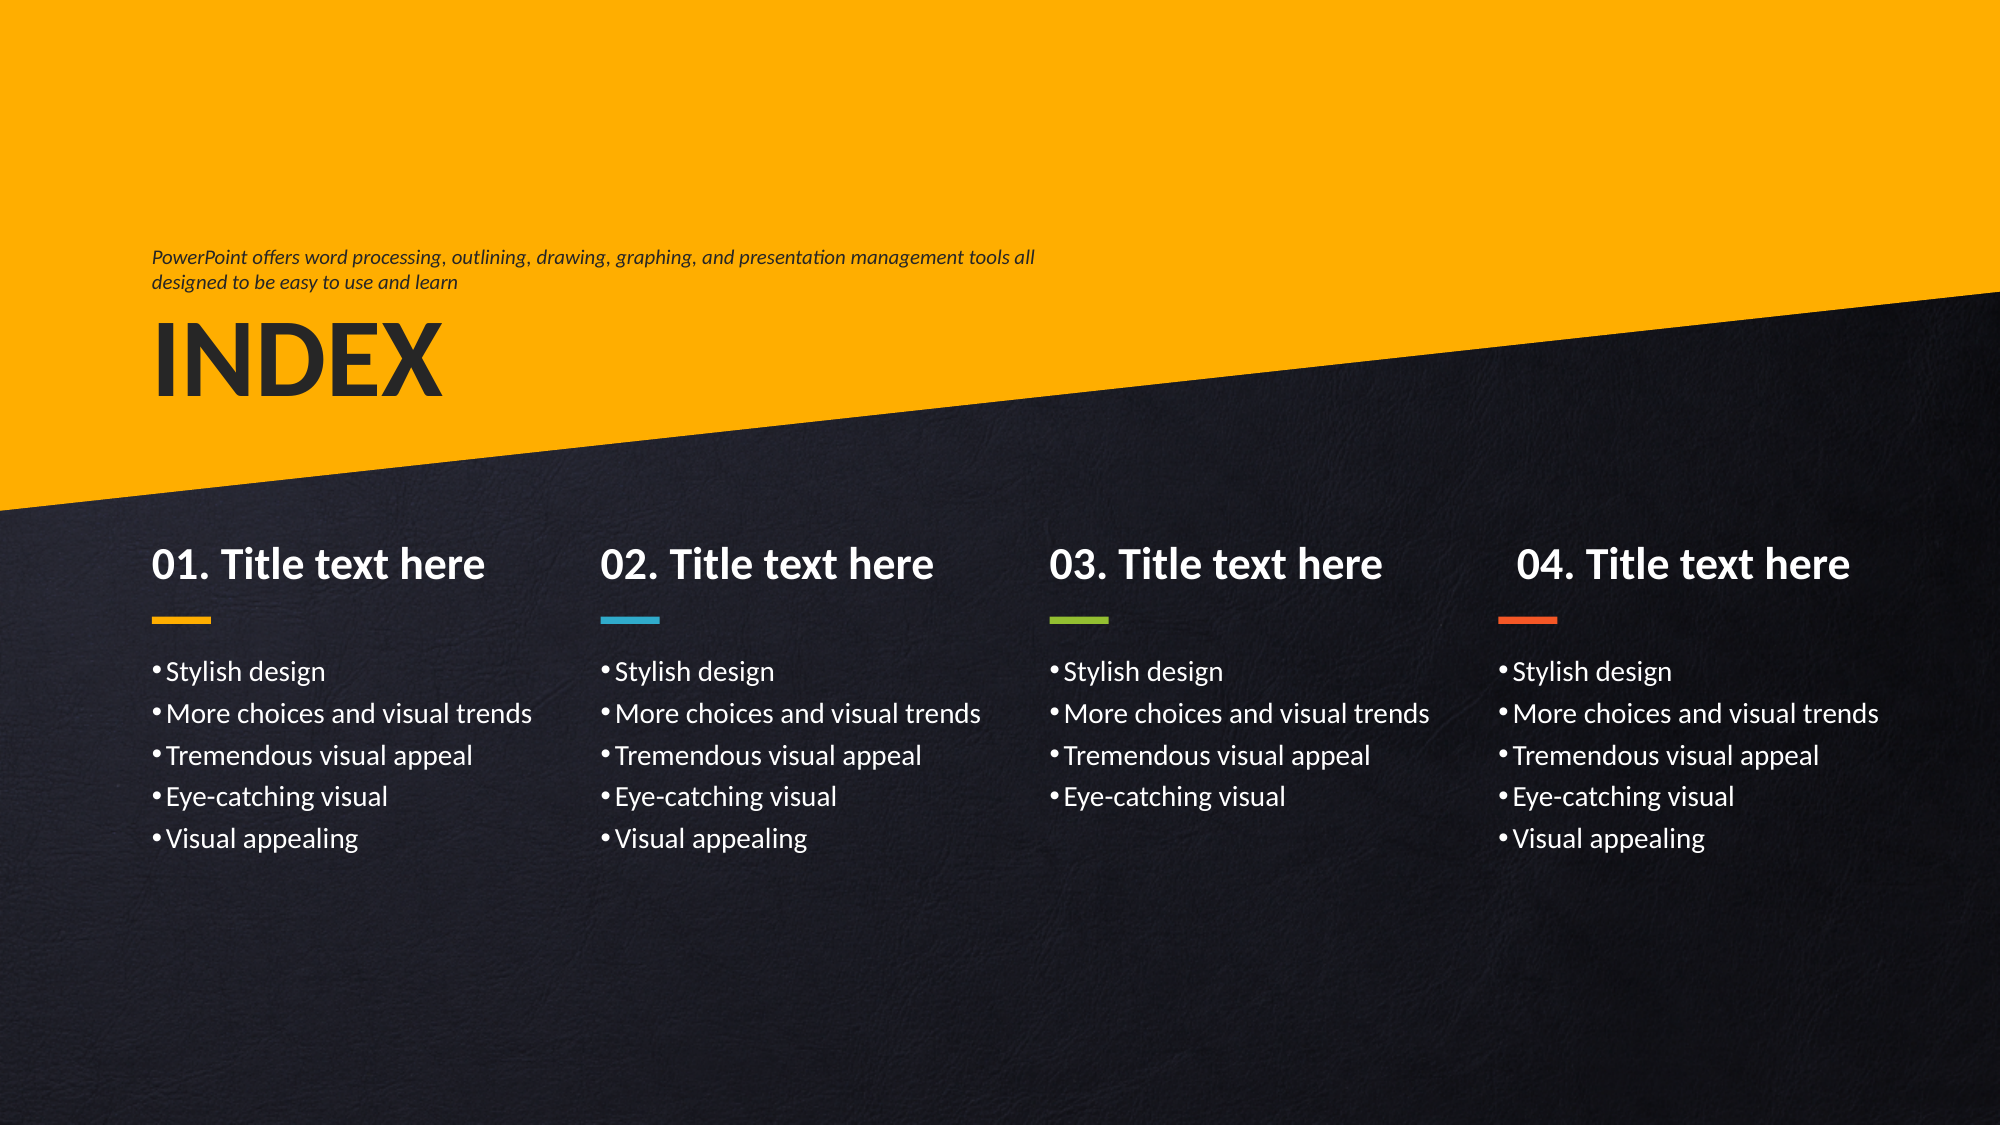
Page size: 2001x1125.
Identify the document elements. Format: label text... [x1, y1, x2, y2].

text_box [1497, 616, 1558, 625]
text_box [1048, 616, 1110, 625]
list INDEX [151, 299, 587, 436]
text_box Stylish design More choices and visual trends Tremendous visual appeal Eye-catching visual [1049, 645, 1517, 813]
list 03. Title text here [1049, 533, 1395, 590]
text_box Stylish design More choices and visual trends Tremendous visual appeal Eye-catching visual Visual appealing [1498, 645, 1966, 855]
text_box [600, 616, 661, 625]
text_box Stylish design More choices and visual trends Tremendous visual appeal Eye-catching visual Visual appealing [151, 645, 619, 855]
text_box [151, 616, 212, 625]
text_box Stylish design More choices and visual trends Tremendous visual appeal Eye-catching visual Visual appealing [619, 645, 1068, 855]
picture [0, 292, 2000, 1125]
list 02. Title text here [600, 533, 946, 590]
text_box PowerPoint offers word processing, outlining, drawing, graphing, and presentation management tools all designed to be easy to use and learn [151, 243, 1050, 294]
title 01. Title text here [151, 533, 497, 590]
list 04. Title text here [1516, 533, 1862, 589]
